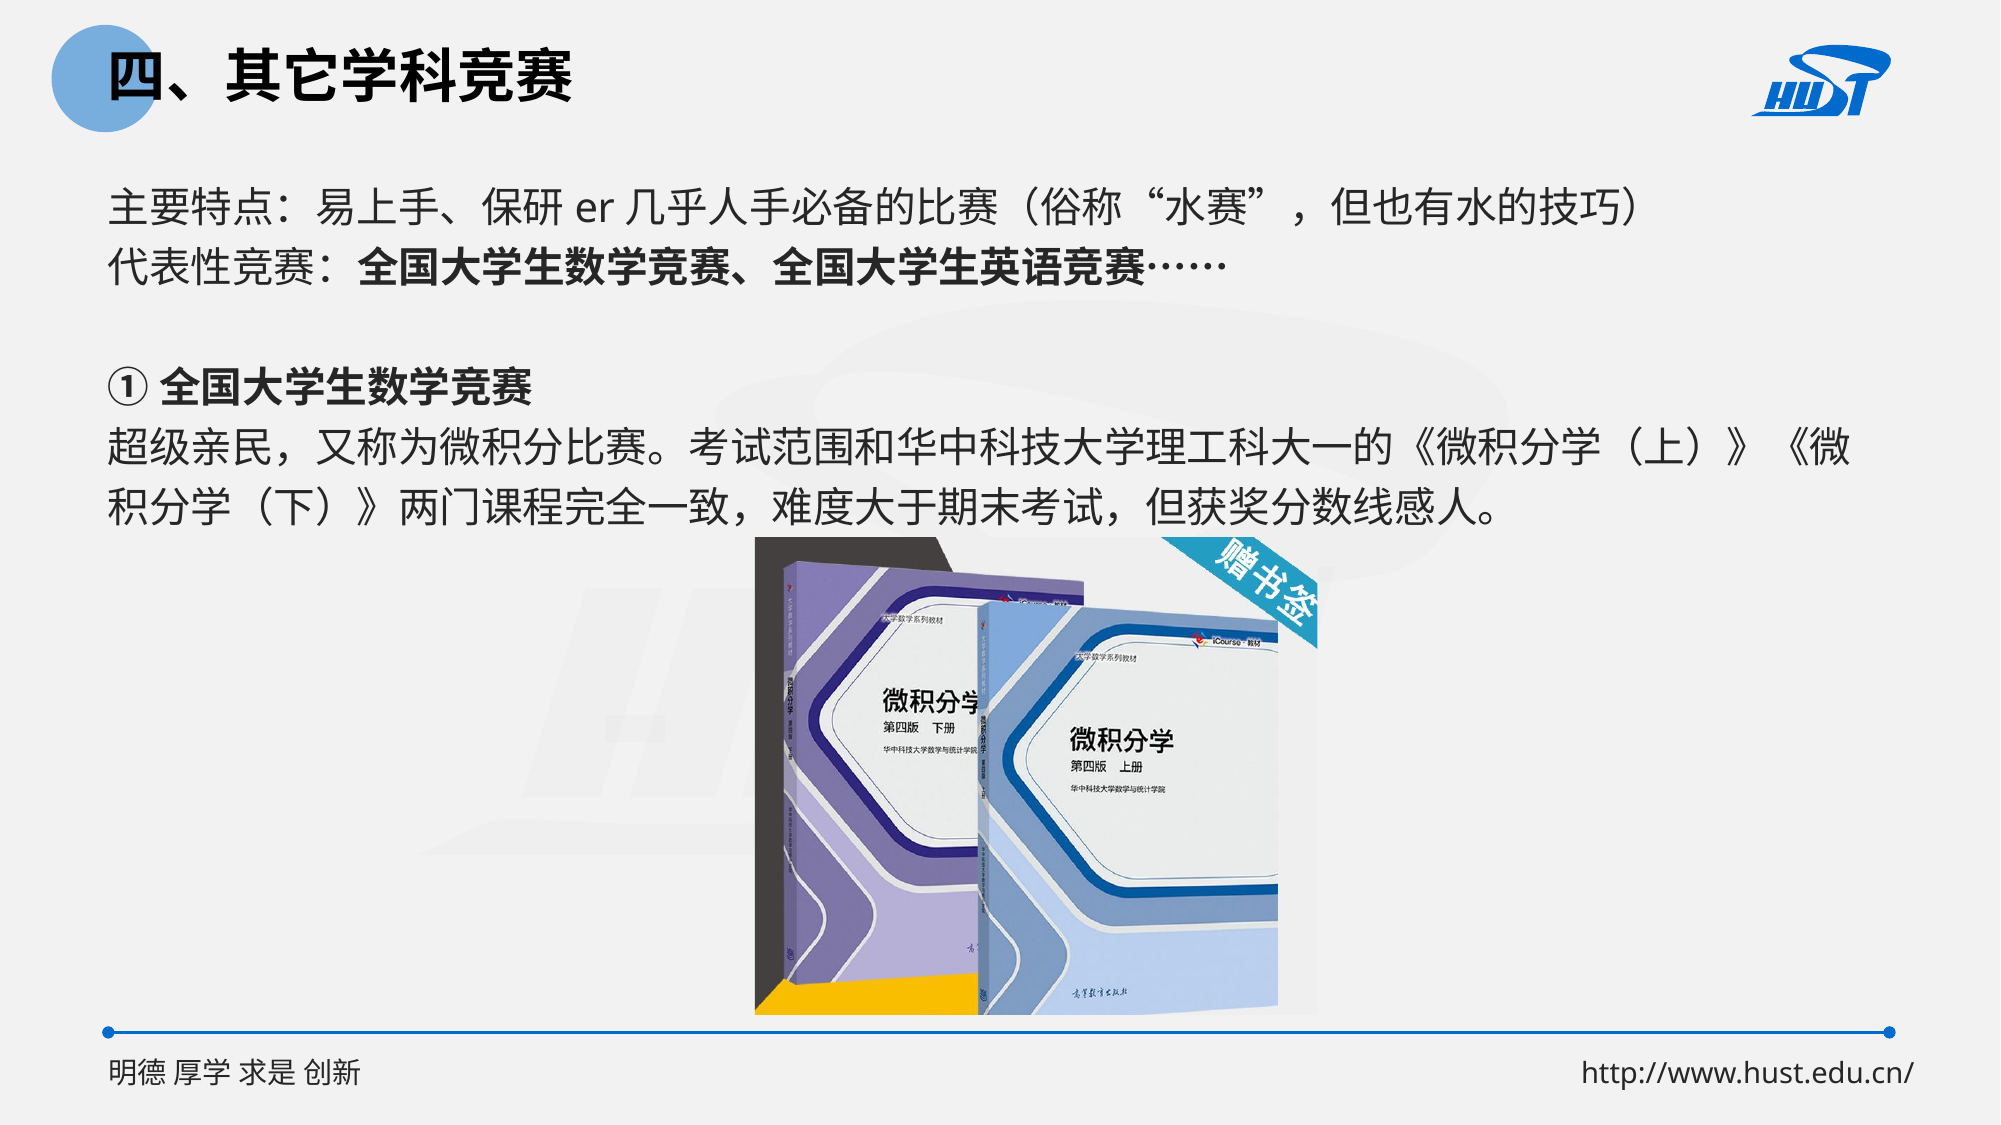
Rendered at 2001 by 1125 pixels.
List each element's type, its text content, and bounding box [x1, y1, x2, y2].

text_box 主要特点：易上手、保研er几乎人手必备的比赛（俗称“水赛”，但也有水的技巧） 代表性竞赛：全国大学生数学竞赛、全国大学生英语竞赛…… ①全国大学生数学竞赛 超级亲民，又称为微积分比赛。考试范围和华中科技大学理工科大一的《微积分学（上）》《微积分学（下）》两门课程完全一致，难度大于期末考试，但获奖分数线感人。 [92, 163, 1889, 539]
list 四、其它学科竞赛 [92, 43, 887, 114]
picture [754, 537, 1318, 1015]
